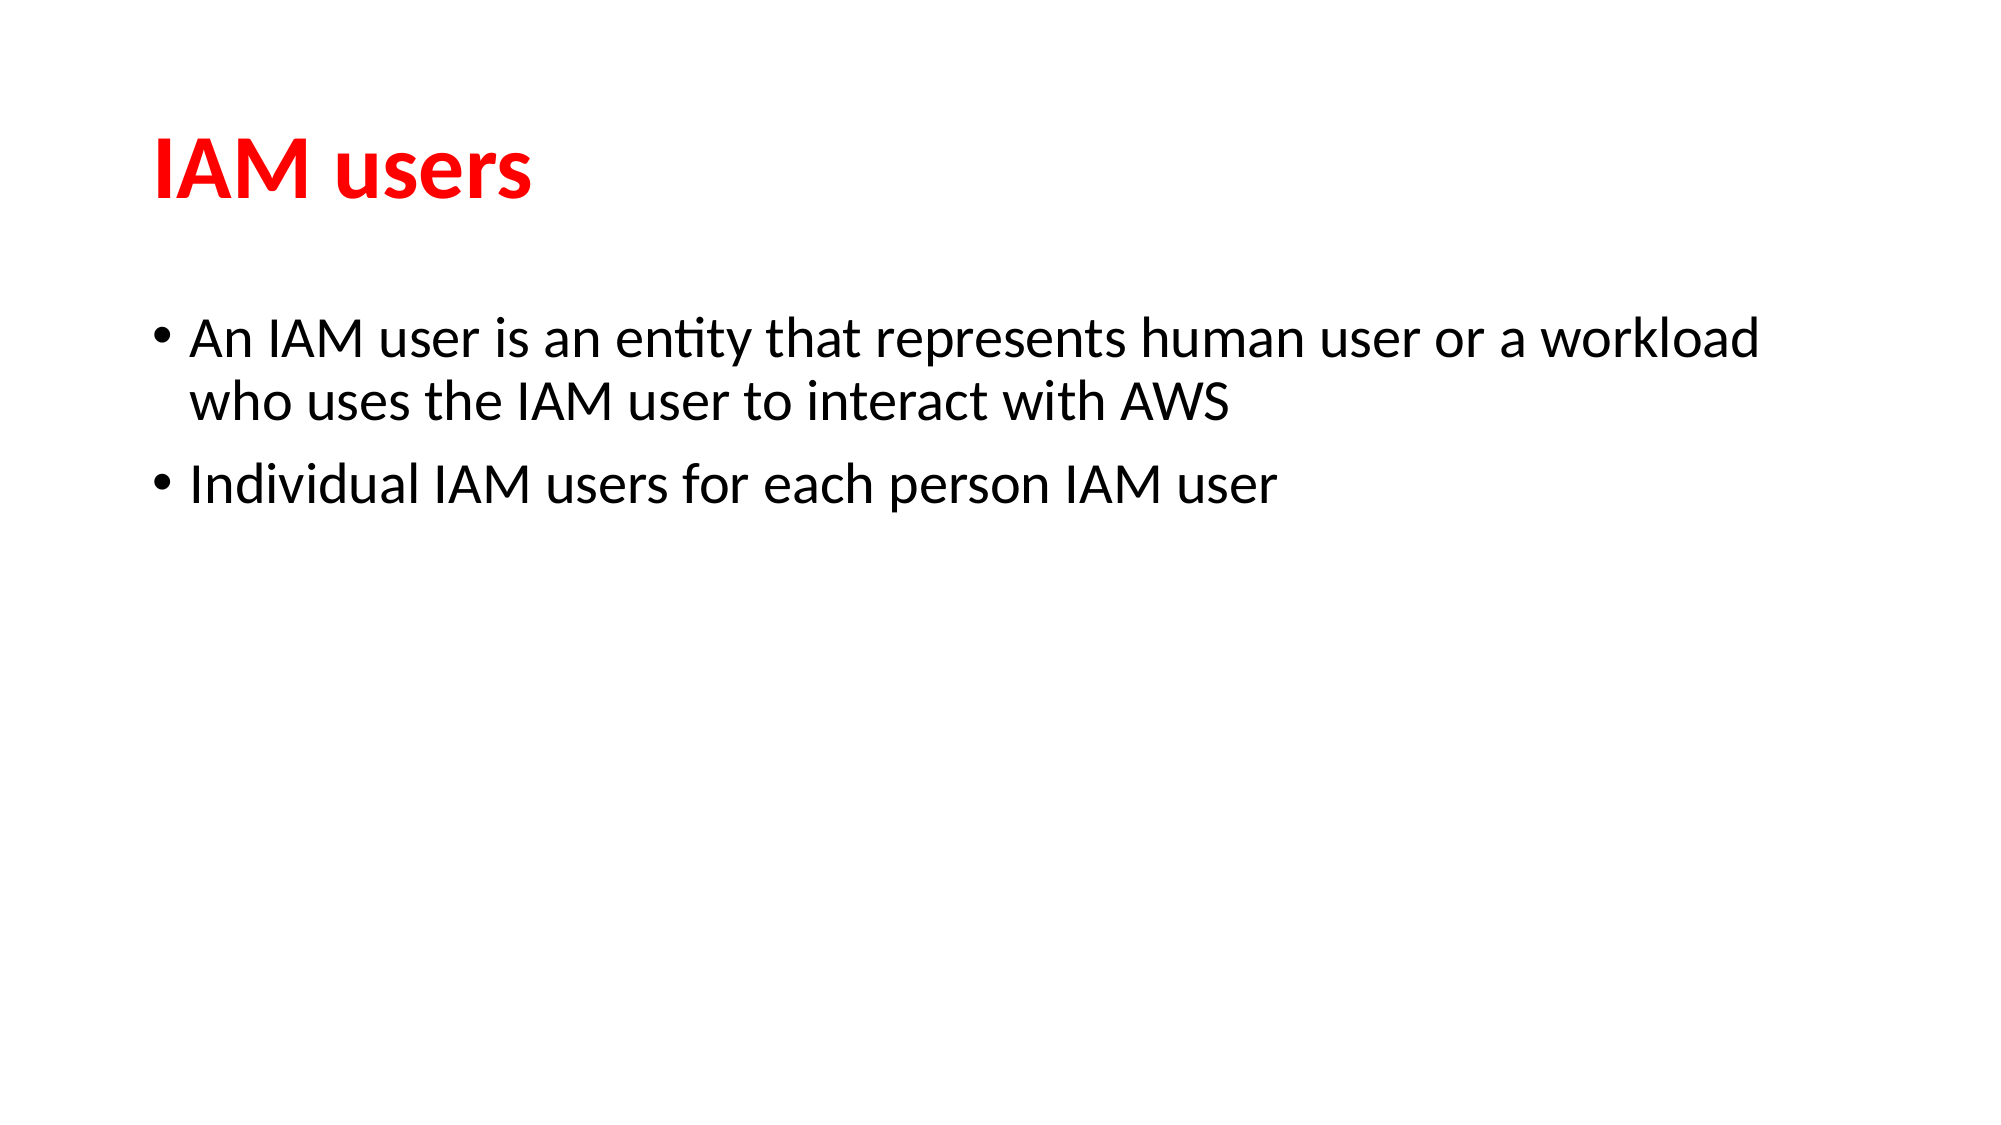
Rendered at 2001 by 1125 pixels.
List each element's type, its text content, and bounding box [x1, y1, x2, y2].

list An IAM user is an entity that represents human user or a workload who uses the IAM user to interact with AWS Individual IAM users for each person IAM user [137, 299, 1863, 1014]
title IAM users [137, 59, 1863, 278]
